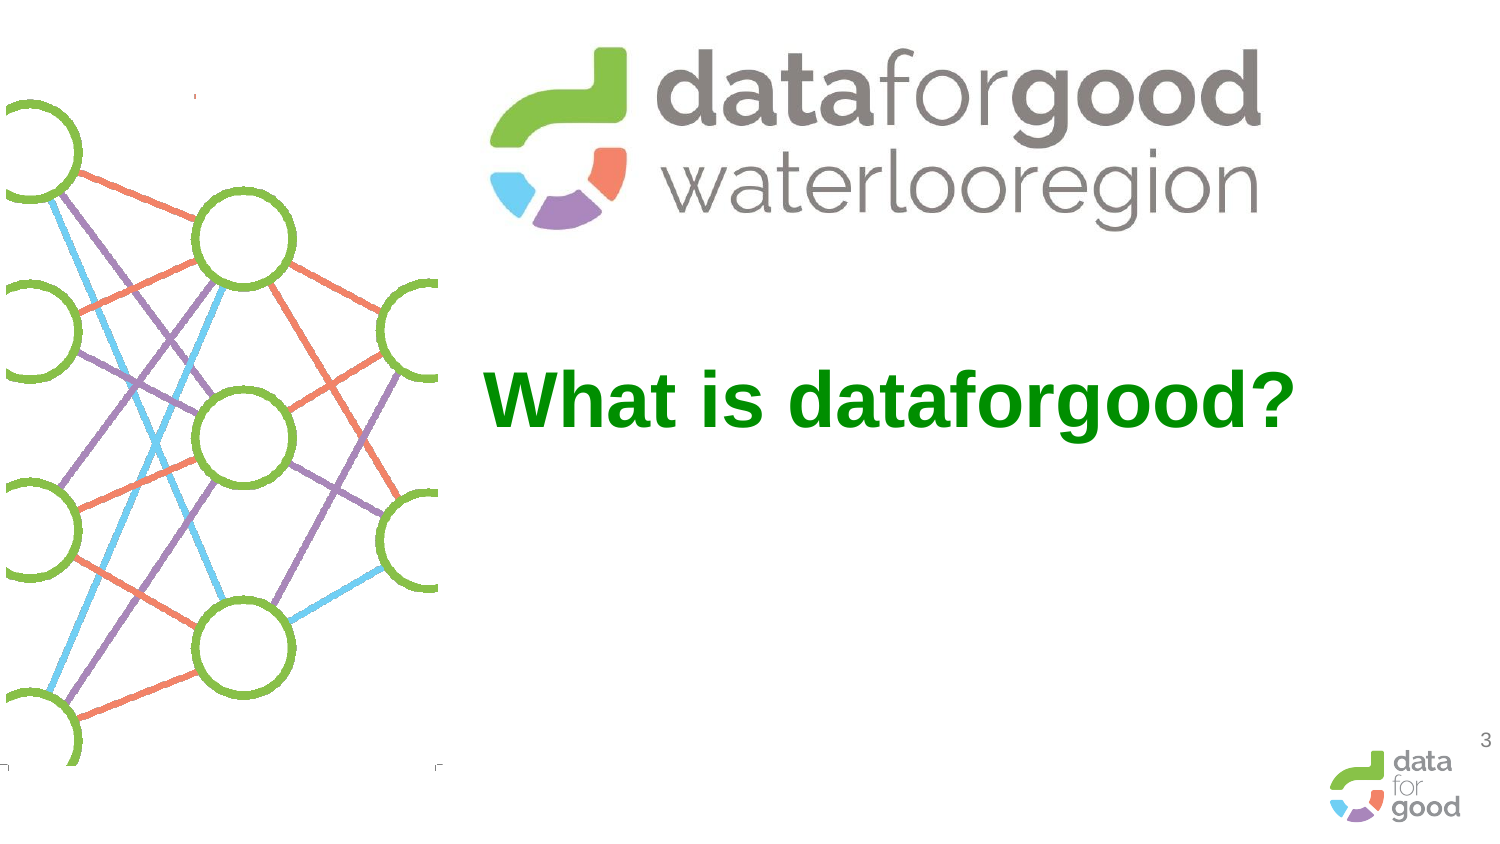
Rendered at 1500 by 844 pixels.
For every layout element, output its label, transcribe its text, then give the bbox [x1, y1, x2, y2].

picture [0, 94, 443, 771]
slide_number ‹#› [1416, 707, 1500, 772]
picture [1314, 706, 1476, 844]
picture [468, 31, 1289, 244]
text_box What is dataforgood? [468, 340, 1361, 598]
